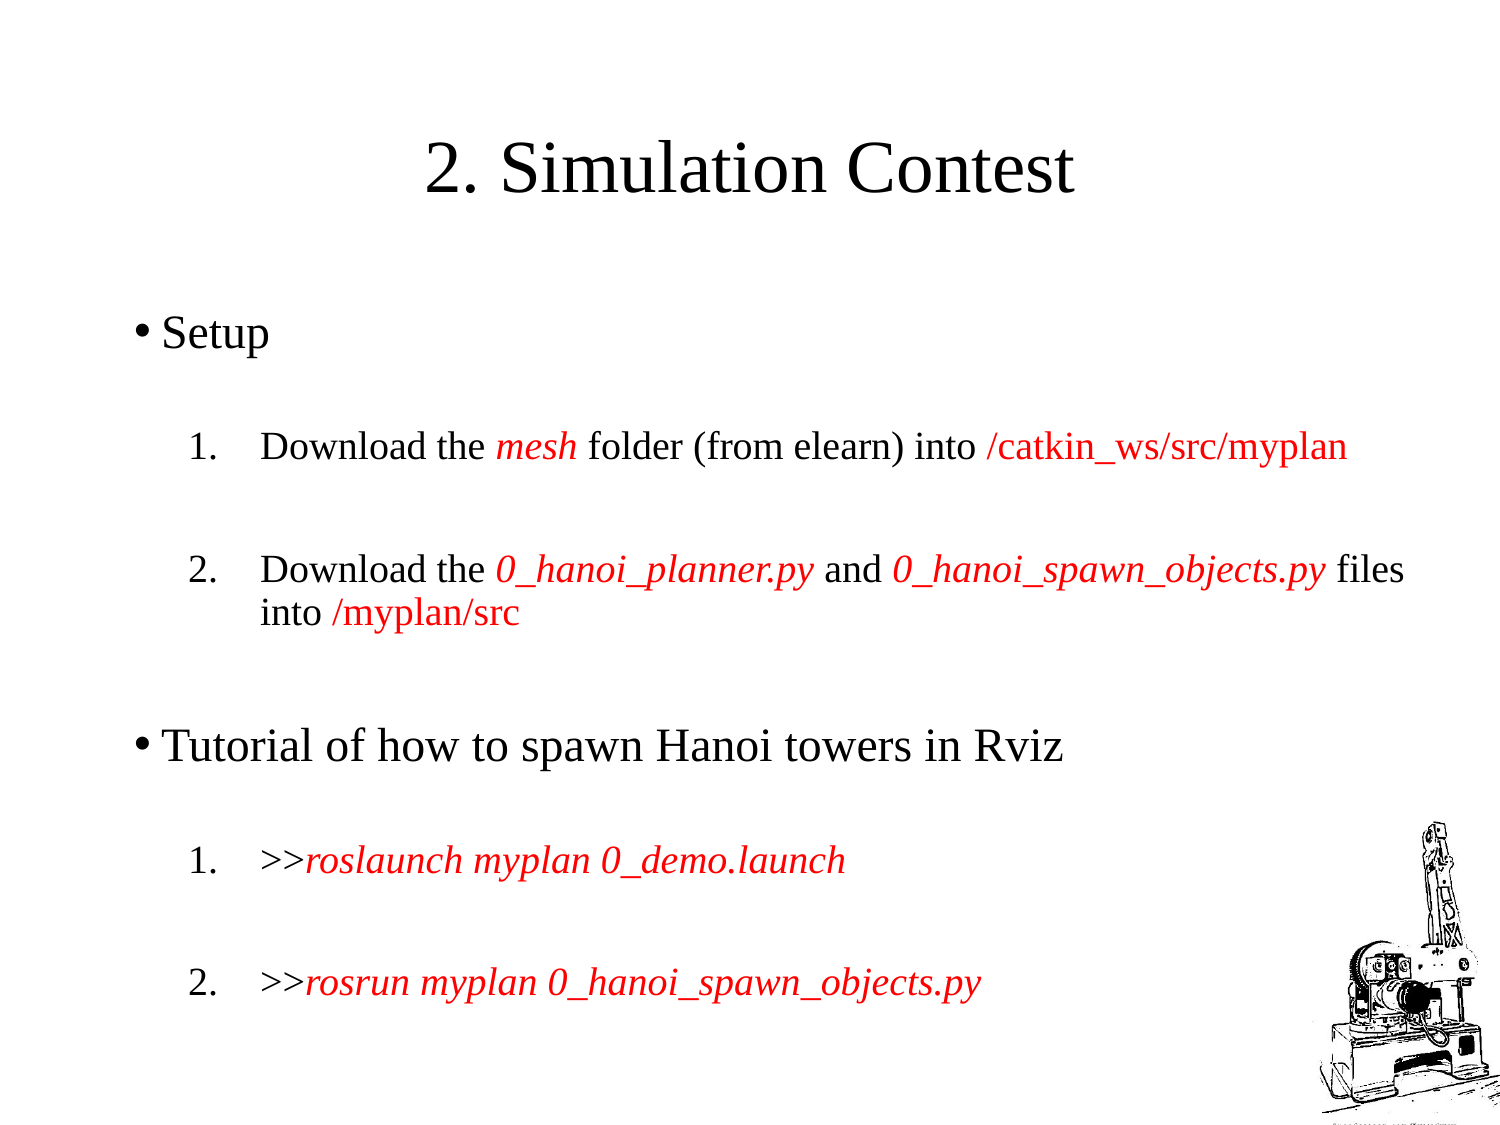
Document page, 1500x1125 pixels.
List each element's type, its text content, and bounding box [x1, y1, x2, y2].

picture [1312, 820, 1500, 1125]
text_box [49, 328, 1344, 1043]
list Setup Download the mesh folder (from elearn) into /catkin_ws/src/myplan Download the 0_hanoi_planner.py and 0_hanoi_spawn_objects.py files into /myplan/src Tutorial of how to spawn Hanoi towers in Rviz >>roslaunch myplan 0_demo.launch >>rosrun myplan 0_hanoi_spawn_objects.py [119, 299, 1451, 820]
title 2. Simulation Contest [103, 59, 1397, 278]
